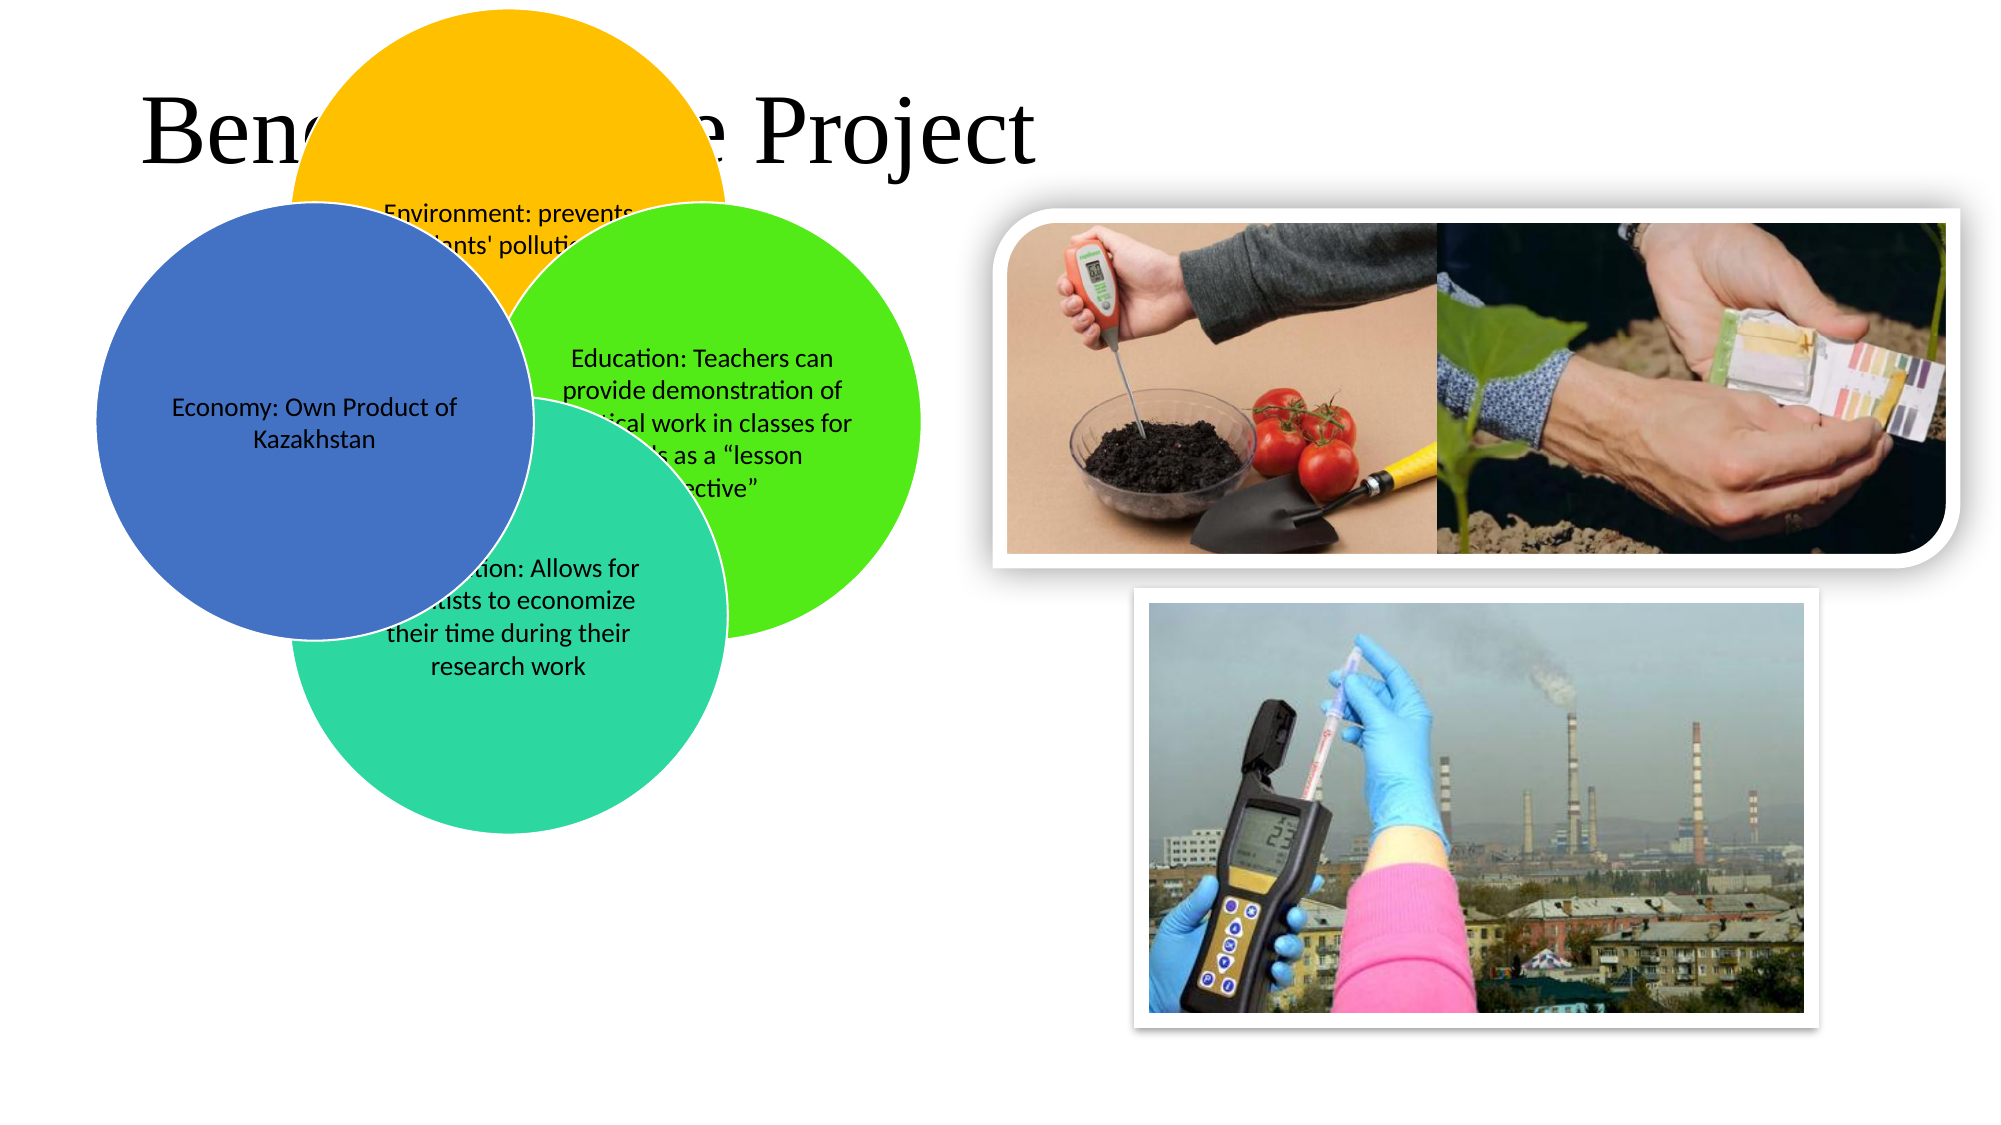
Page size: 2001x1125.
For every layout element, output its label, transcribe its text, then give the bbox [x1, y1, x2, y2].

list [28, 239, 1046, 1083]
picture [1148, 602, 1805, 1014]
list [999, 215, 1954, 562]
title Benefits of the Project [124, 22, 427, 239]
title Benefits of the Project [591, 22, 1851, 239]
